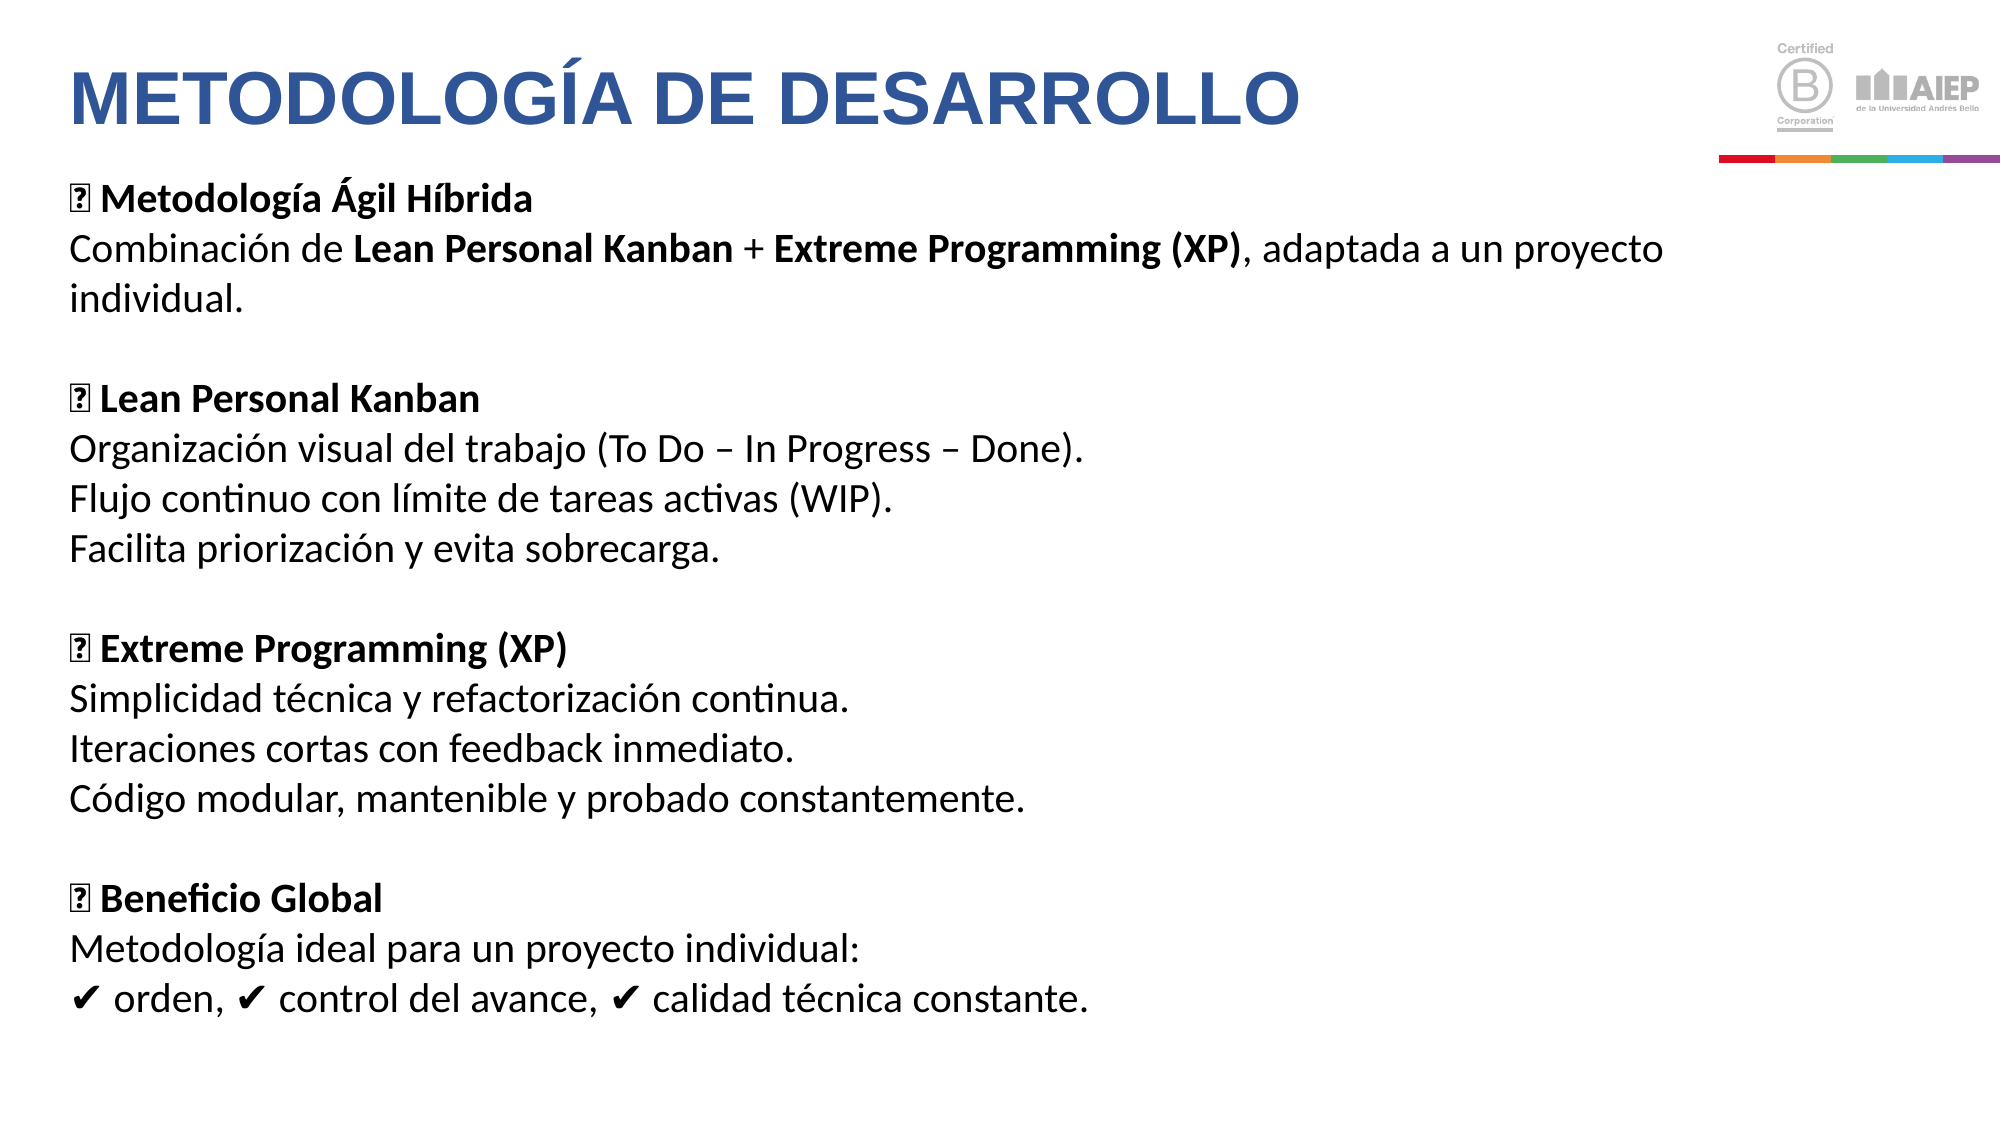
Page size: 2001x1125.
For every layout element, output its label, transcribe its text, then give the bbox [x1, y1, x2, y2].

text_box 🧩 Metodología Ágil Híbrida Combinación de Lean Personal Kanban + Extreme Programming (XP), adaptada a un proyecto individual. 📌 Lean Personal Kanban Organización visual del trabajo (To Do – In Progress – Done). Flujo continuo con límite de tareas activas (WIP). Facilita priorización y evita sobrecarga. 📌 Extreme Programming (XP) Simplicidad técnica y refactorización continua. Iteraciones cortas con feedback inmediato. Código modular, mantenible y probado constantemente. 🎯 Beneficio Global Metodología ideal para un proyecto individual: ✔ orden, ✔ control del avance, ✔ calidad técnica constante. [54, 163, 1691, 1074]
title METODOLOGÍA DE DESARROLLO [54, 42, 1674, 158]
